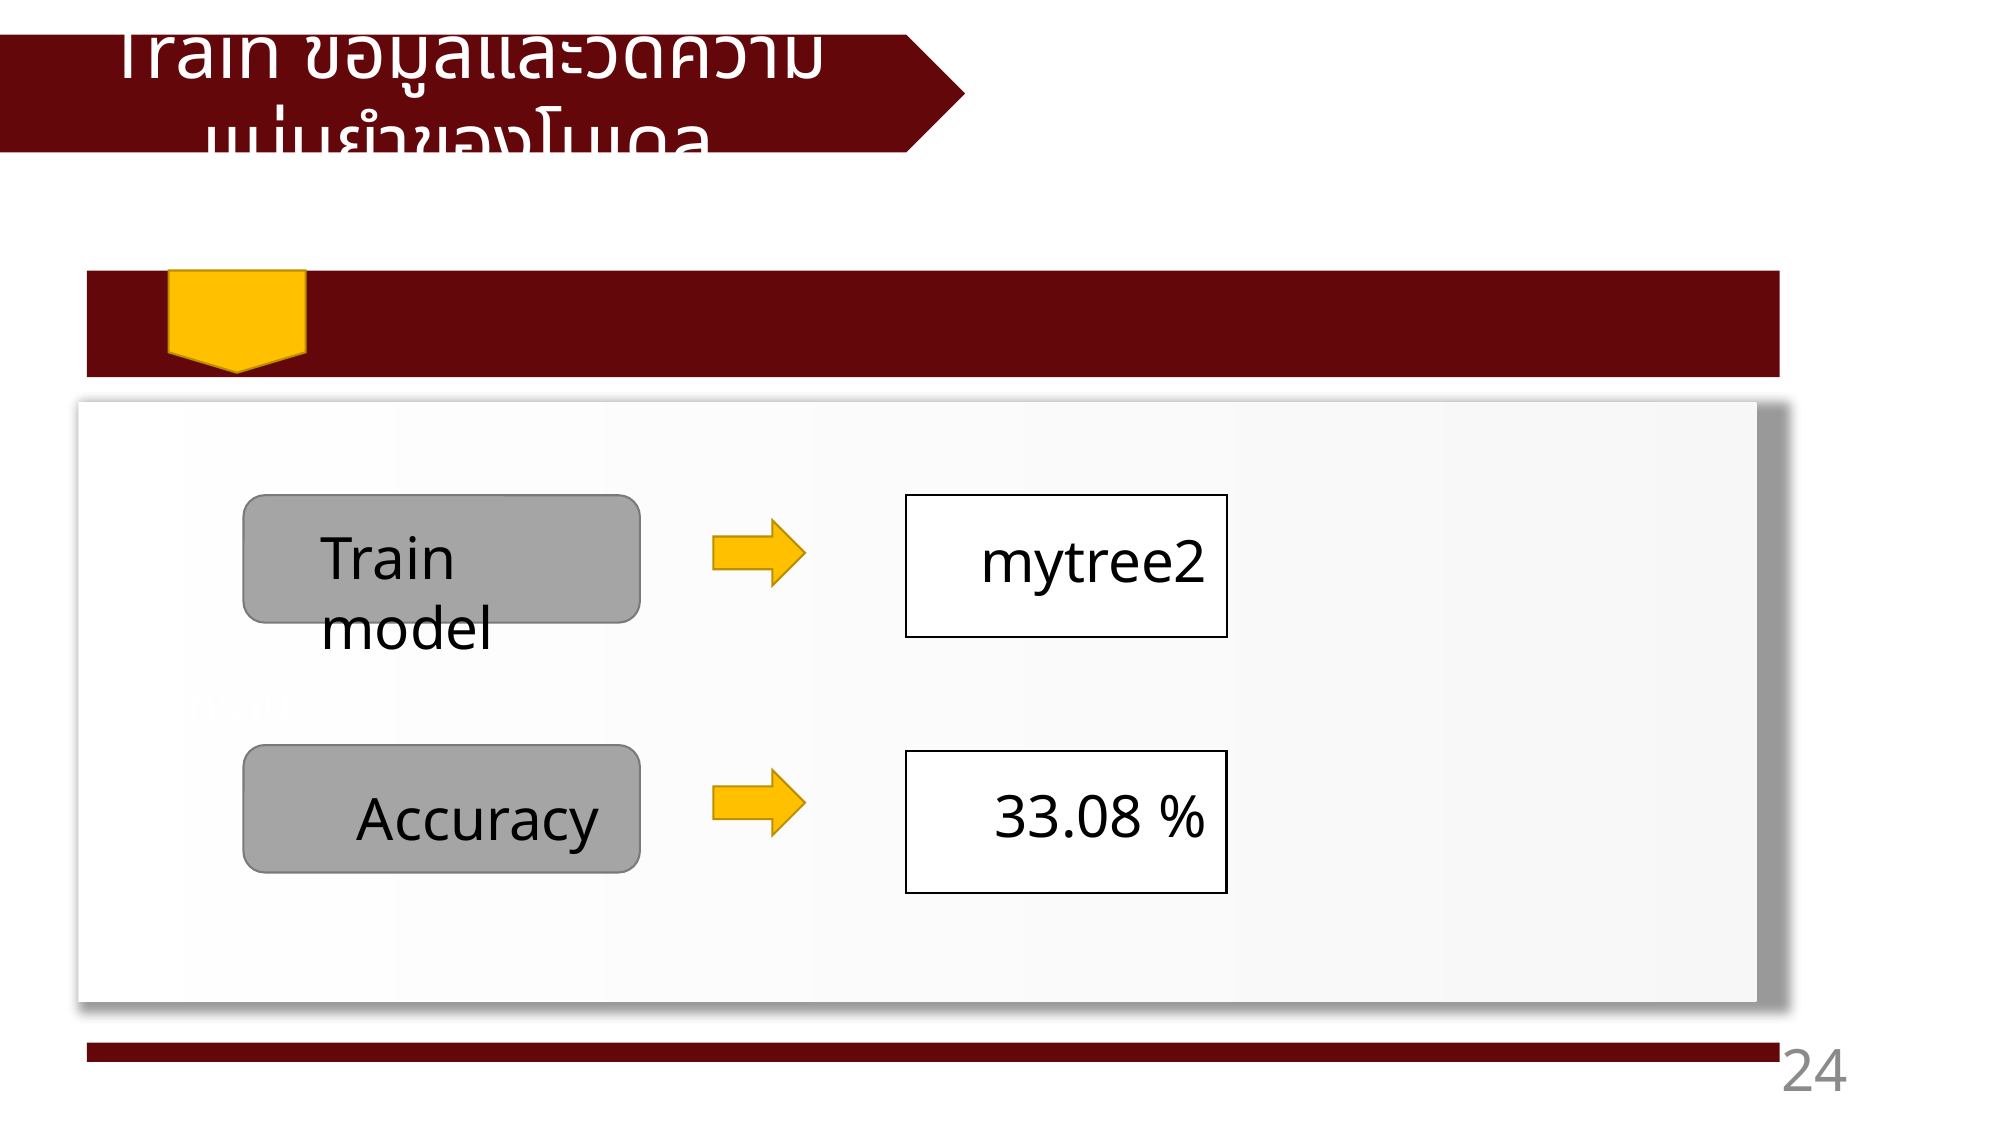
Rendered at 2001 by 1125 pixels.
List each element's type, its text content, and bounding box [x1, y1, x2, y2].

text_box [78, 270, 1780, 1062]
text_box Train ข้อมูลและวัดความแม่นยำของโมเดล [0, 34, 966, 153]
slide_number 24 [1412, 1042, 1863, 1103]
